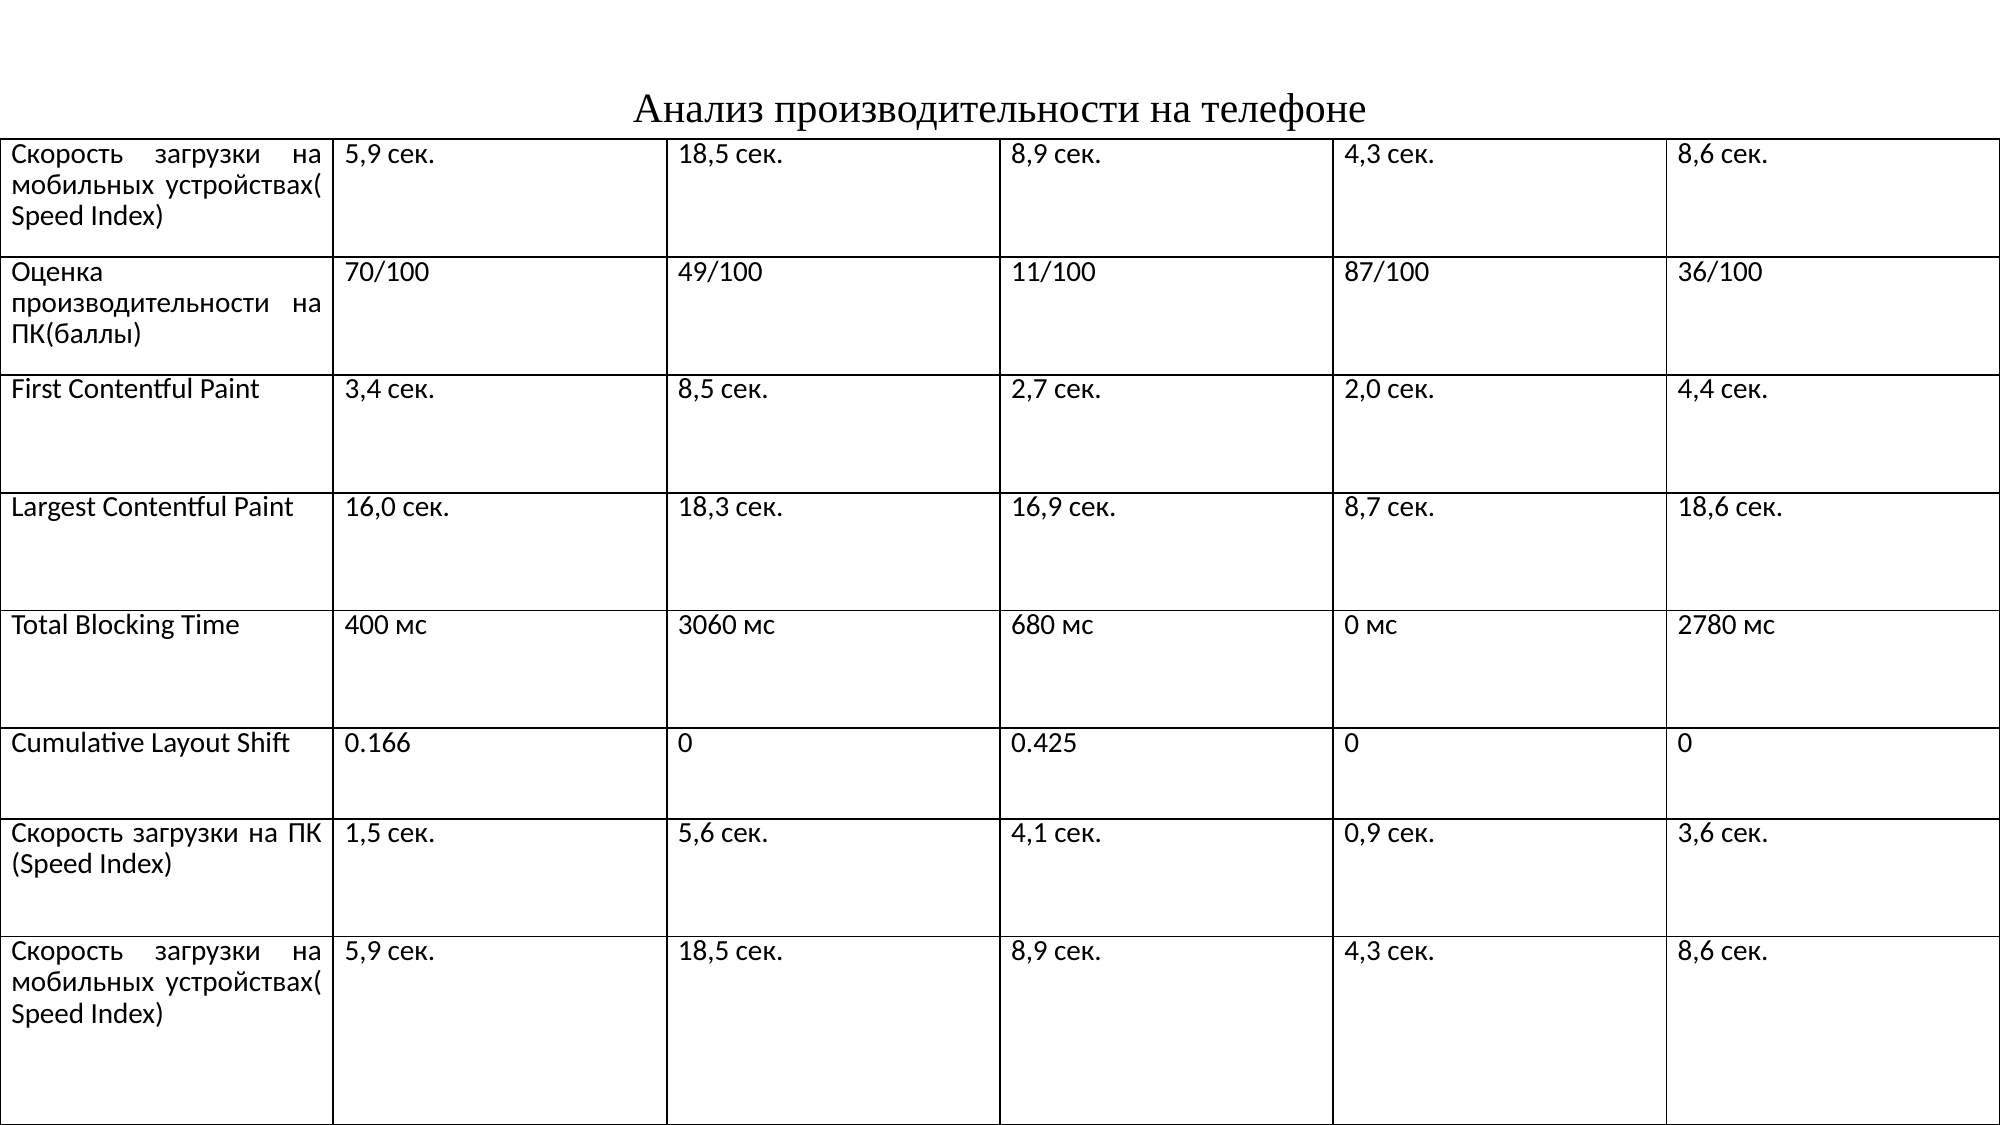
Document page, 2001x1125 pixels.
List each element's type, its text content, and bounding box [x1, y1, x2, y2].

table_cell 5,6 сек. [668, 820, 999, 936]
table_cell 2,7 сек. [1001, 376, 1332, 492]
table_cell 36/100 [1667, 258, 1999, 374]
table_cell 0.425 [1001, 729, 1332, 818]
table_cell Cumulative Layout Shift [1, 729, 332, 818]
table_cell 3,4 сек. [334, 376, 666, 492]
table_cell 8,5 сек. [668, 376, 999, 492]
table_cell 0.166 [334, 729, 666, 818]
table_cell 0,9 сек. [1334, 820, 1666, 936]
table_cell 16,9 сек. [1001, 494, 1332, 610]
table_cell 0 [1667, 729, 1999, 818]
table_cell Скорость загрузки на мобильных устройствах( Speed Index) [1, 937, 332, 1124]
table_cell 11/100 [1001, 258, 1332, 374]
table_cell 16,0 сек. [334, 494, 666, 610]
table_cell 0 мс [1334, 611, 1666, 727]
table_cell 18,3 сек. [668, 494, 999, 610]
table_cell 680 мс [1001, 611, 1332, 727]
table_header 5,9 сек. [334, 140, 666, 256]
table_cell 4,3 сек. [1334, 937, 1666, 1124]
table_cell Total Blocking Time [1, 611, 332, 727]
table_header 4,3 сек. [1334, 140, 1666, 256]
table_cell 4,4 сек. [1667, 376, 1999, 492]
table_cell 3,6 сек. [1667, 820, 1999, 936]
table_header Скорость загрузки на мобильных устройствах( Speed Index) [1, 140, 332, 256]
table_header 8,9 сек. [1001, 140, 1332, 256]
table_cell 2780 мс [1667, 611, 1999, 727]
table_cell 8,6 сек. [1667, 937, 1999, 1124]
table_cell 3060 мс [668, 611, 999, 727]
table_cell 70/100 [334, 258, 666, 374]
table_cell 4,1 сек. [1001, 820, 1332, 936]
table_cell 400 мс [334, 611, 666, 727]
table_cell Оценка производительности на ПК(баллы) [1, 258, 332, 374]
table_cell 8,7 сек. [1334, 494, 1666, 610]
table_cell 1,5 сек. [334, 820, 666, 936]
table_cell 2,0 сек. [1334, 376, 1666, 492]
table_cell 18,6 сек. [1667, 494, 1999, 610]
table_cell 18,5 сек. [668, 937, 999, 1124]
text_box Анализ производительности на телефоне [549, 73, 1450, 139]
table_cell 49/100 [668, 258, 999, 374]
table_header 8,6 сек. [1667, 140, 1999, 256]
table_cell Largest Contentful Paint [1, 494, 332, 610]
table_cell Скорость загрузки на ПК (Speed Index) [1, 820, 332, 936]
table_cell 0 [668, 729, 999, 818]
table_cell 8,9 сек. [1001, 937, 1332, 1124]
table_header 18,5 сек. [668, 140, 999, 256]
table_cell 5,9 сек. [334, 937, 666, 1124]
table_cell First Contentful Paint [1, 376, 332, 492]
table_cell 87/100 [1334, 258, 1666, 374]
table_cell 0 [1334, 729, 1666, 818]
